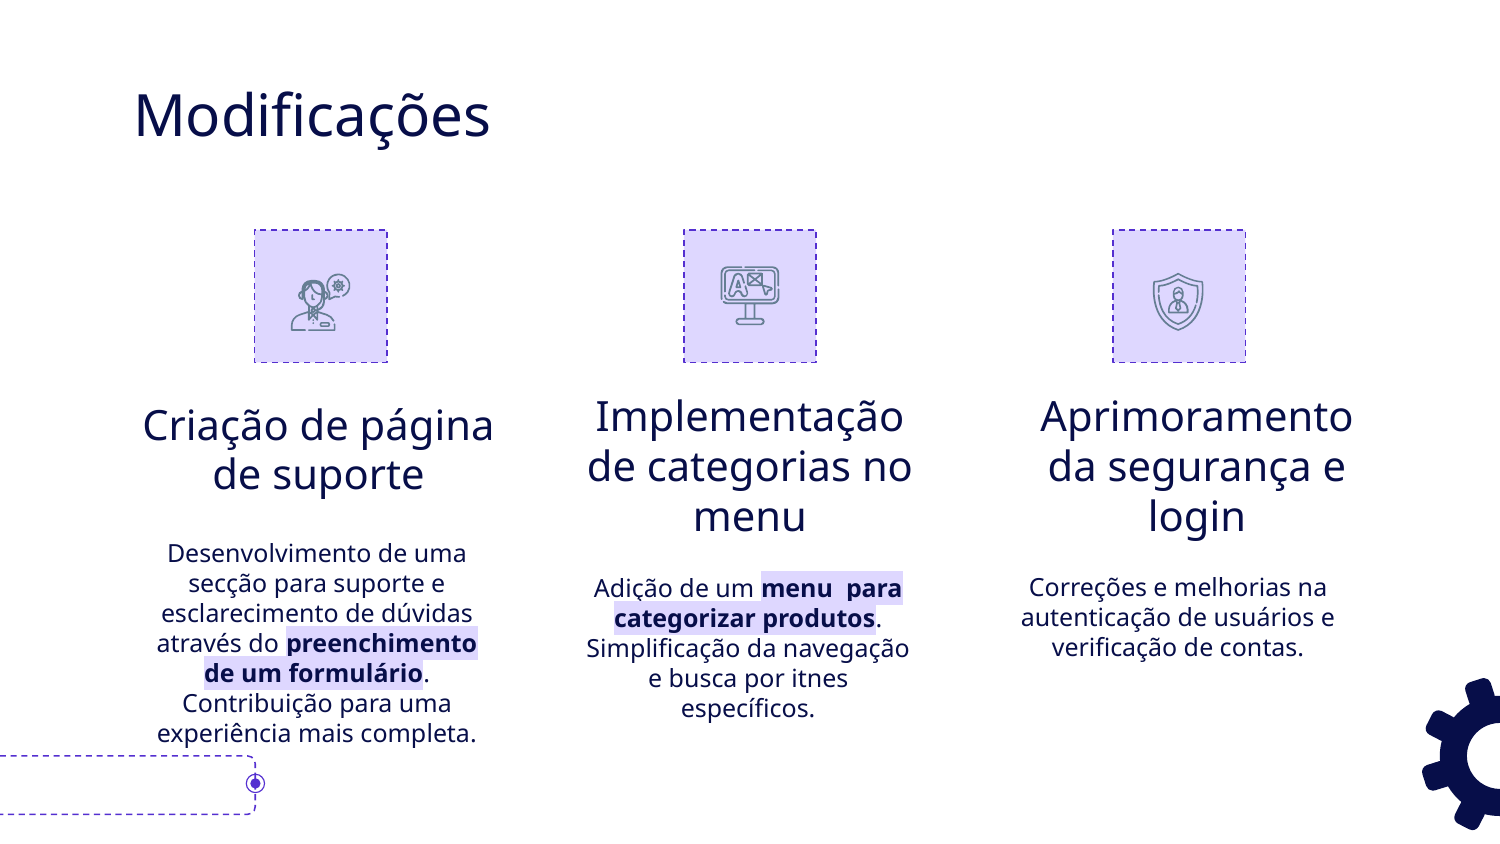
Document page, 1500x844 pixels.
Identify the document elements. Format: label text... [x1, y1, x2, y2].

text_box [1151, 272, 1205, 332]
subtitle Implementação de categorias no menu [564, 422, 936, 555]
subtitle Desenvolvimento de uma secção para suporte e esclarecimento de dúvidas através do preenchimento de um formulário. Contribuição para uma experiência mais completa. [131, 522, 503, 745]
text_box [720, 266, 780, 326]
text_box [254, 229, 388, 363]
title Modificações [118, 63, 1382, 161]
subtitle Aprimoramento da segurança e login [996, 422, 1398, 555]
subtitle Adição de um menu para categorizar produtos. Simplificação da navegação e busca por itnes específicos. [563, 557, 934, 780]
subtitle Correções e melhorias na autenticação de usuários e verificação de contas. [993, 556, 1364, 779]
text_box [290, 273, 352, 332]
subtitle Criação de página de suporte [118, 380, 519, 514]
text_box [1112, 229, 1246, 363]
text_box [683, 229, 817, 363]
